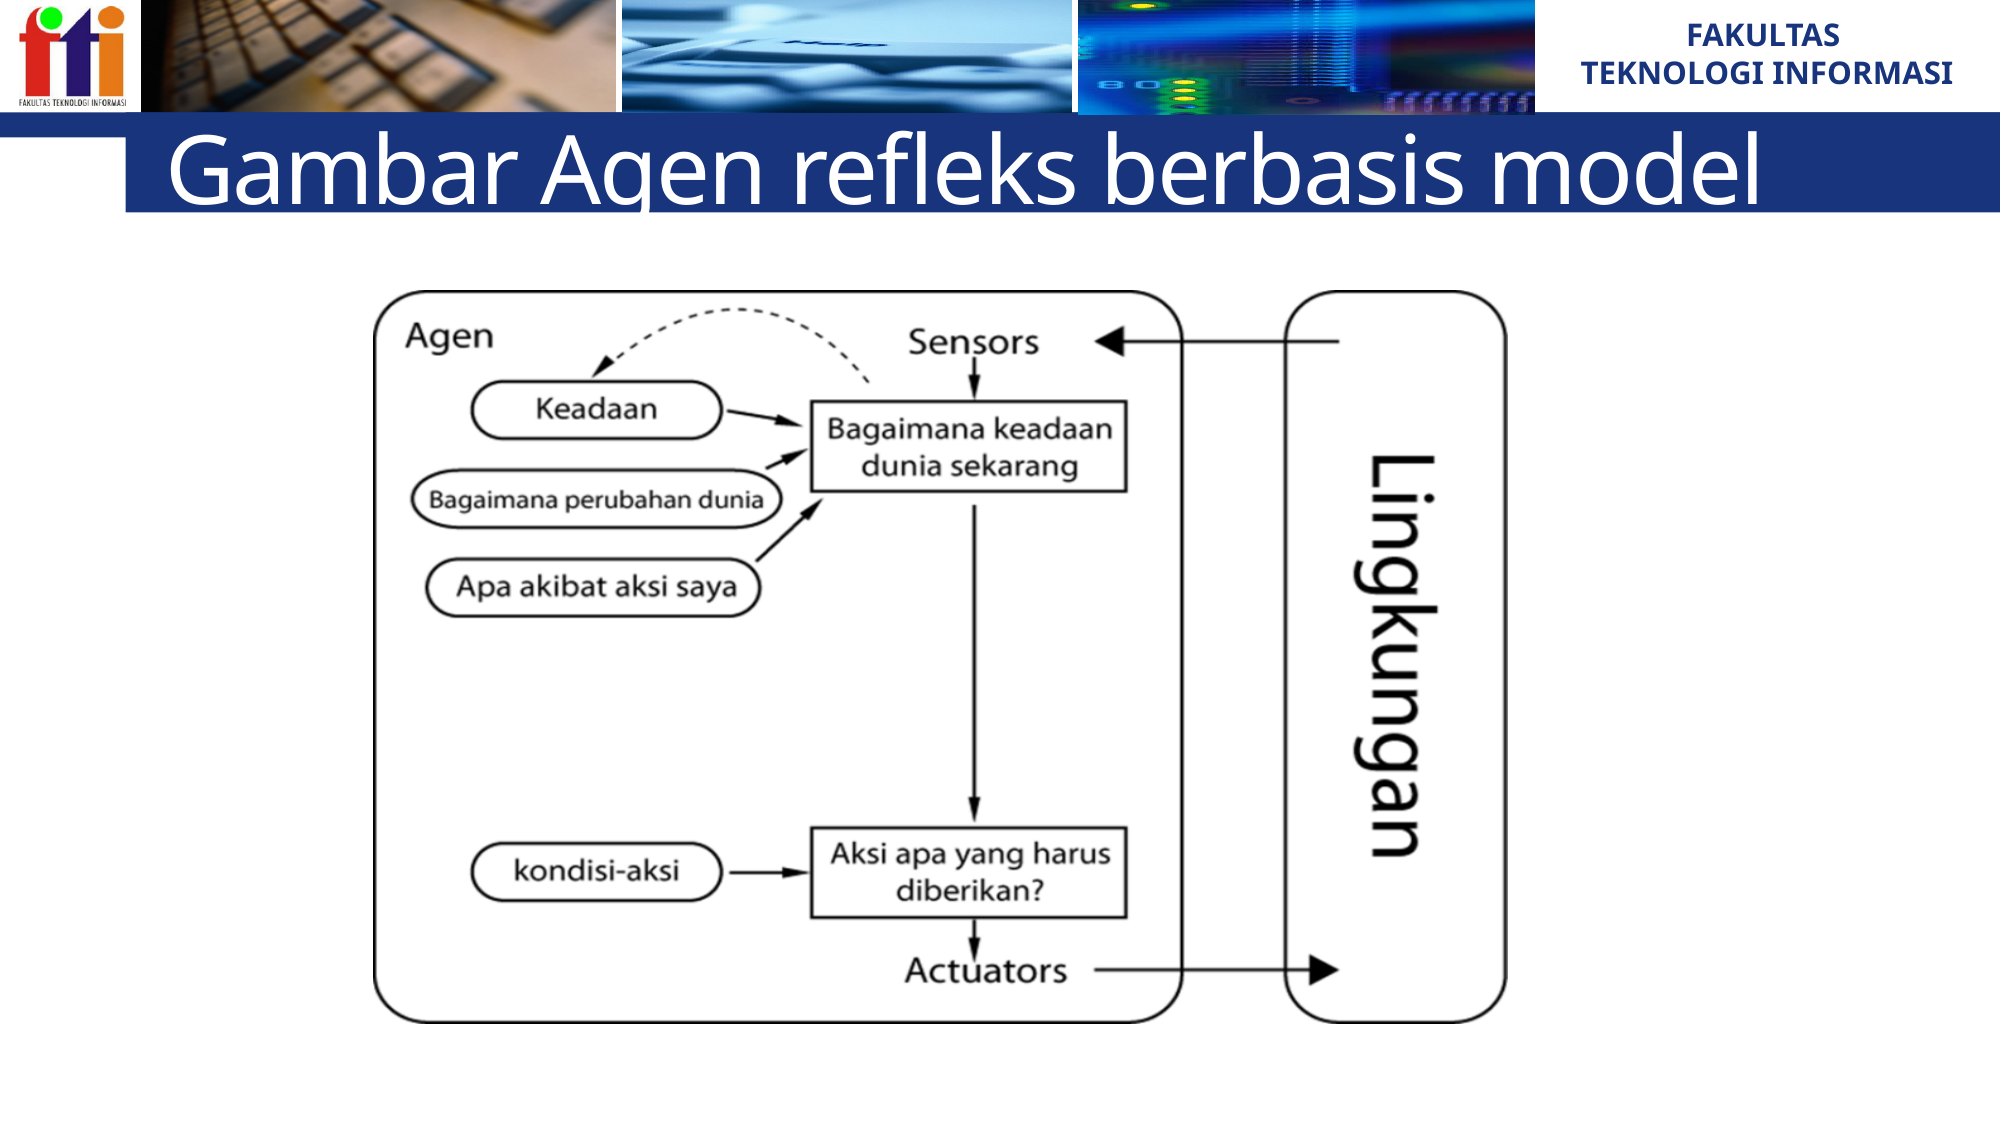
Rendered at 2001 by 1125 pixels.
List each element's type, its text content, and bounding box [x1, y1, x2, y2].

picture [1078, 0, 1535, 115]
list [373, 290, 1508, 1024]
picture [19, 6, 126, 106]
picture [141, 0, 616, 112]
title Gambar Agen refleks berbasis model [149, 119, 1934, 213]
picture [622, 0, 1072, 113]
